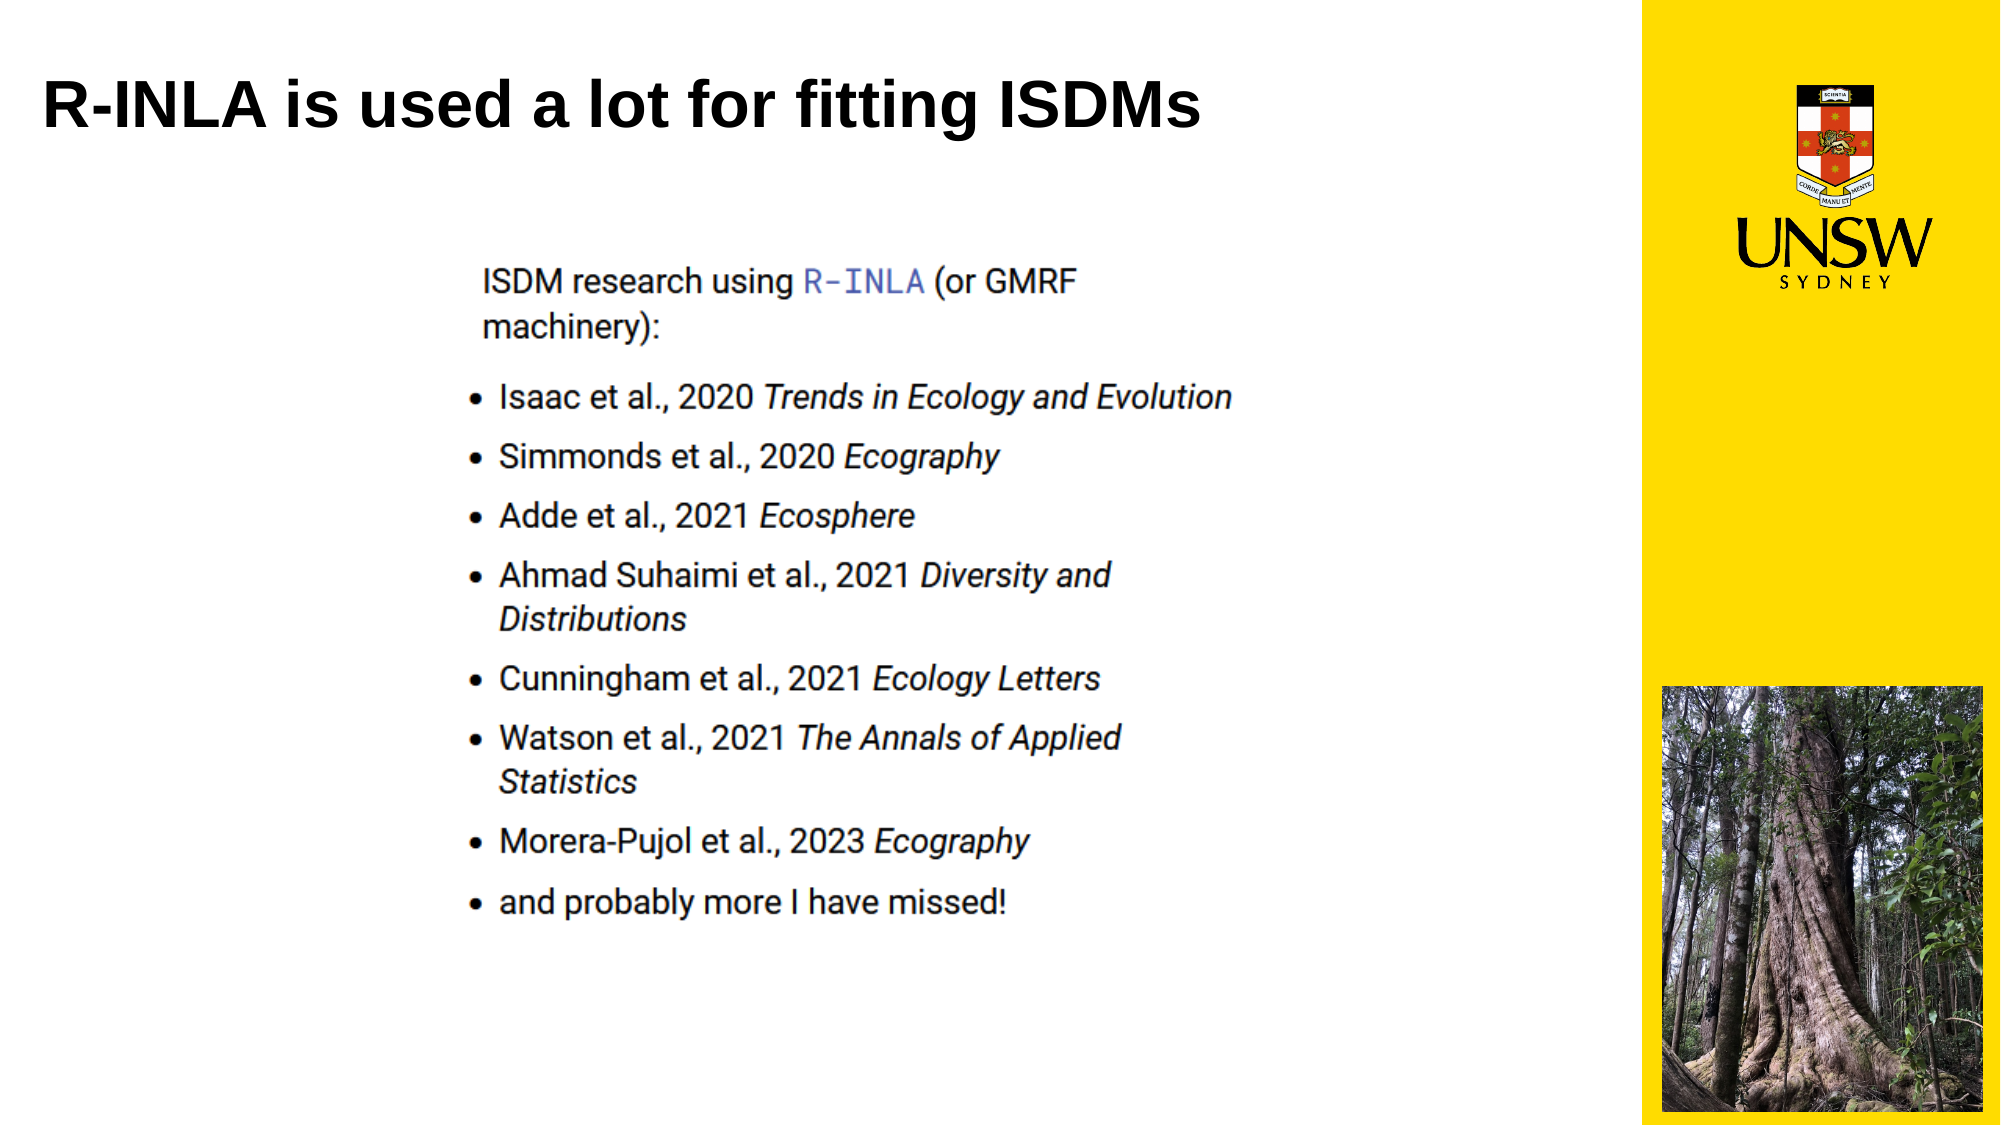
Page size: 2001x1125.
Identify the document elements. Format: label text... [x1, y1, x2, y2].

picture [1662, 686, 1983, 1112]
picture [1737, 85, 1933, 289]
picture [460, 259, 1233, 933]
text_box R-INLA is used a lot for fitting ISDMs [28, 40, 1263, 149]
